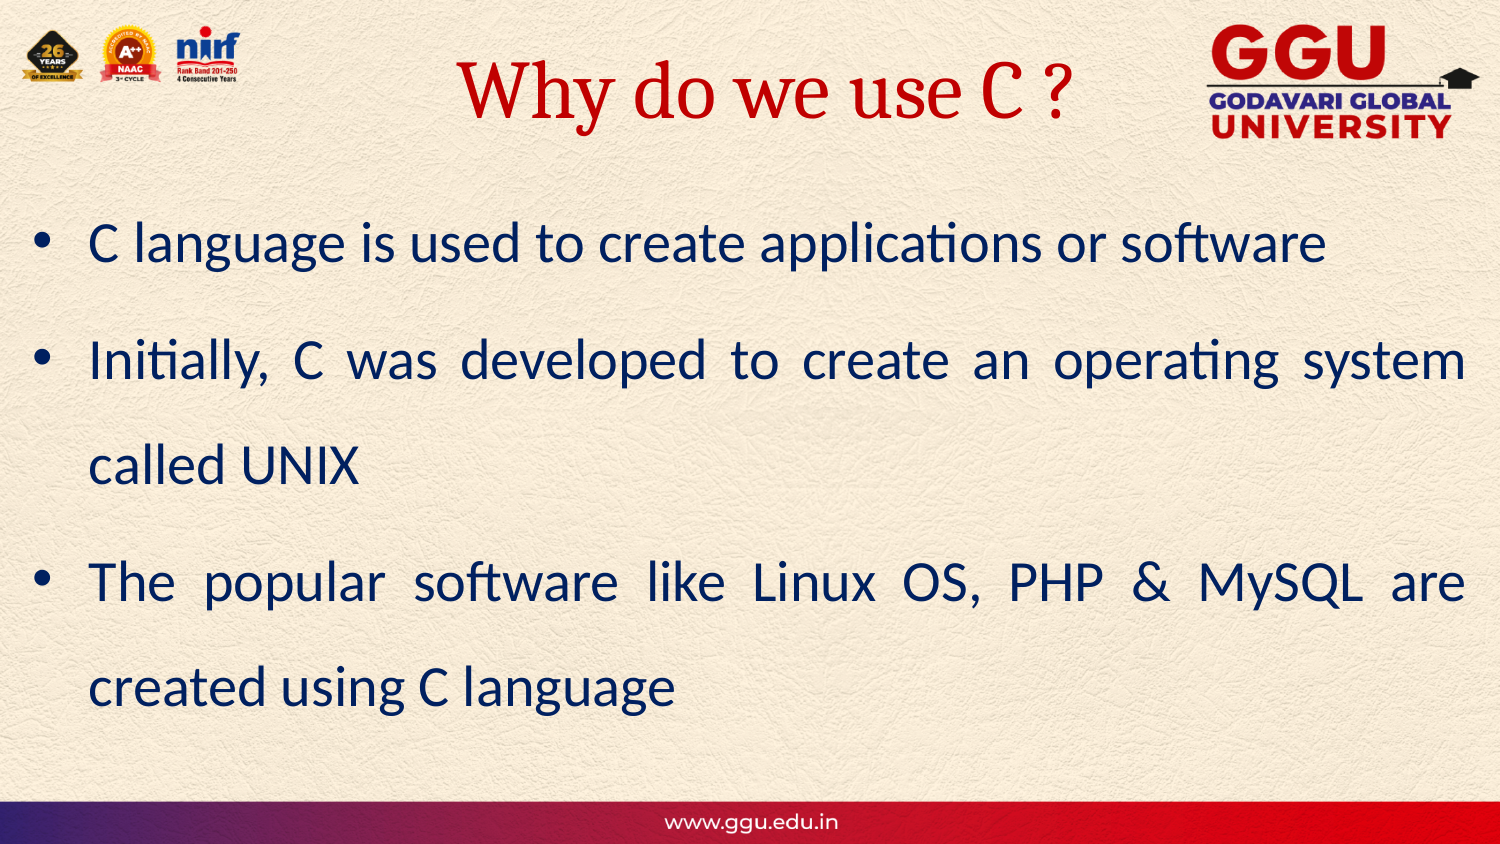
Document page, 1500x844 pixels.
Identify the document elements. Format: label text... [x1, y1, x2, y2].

title Why do we use C ? [53, 8, 1483, 161]
list C language is used to create applications or software Initially, C was developed to create an operating system called UNIX The popular software like Linux OS, PHP & MySQL are created using C language [17, 161, 1483, 777]
picture [0, 0, 1500, 844]
